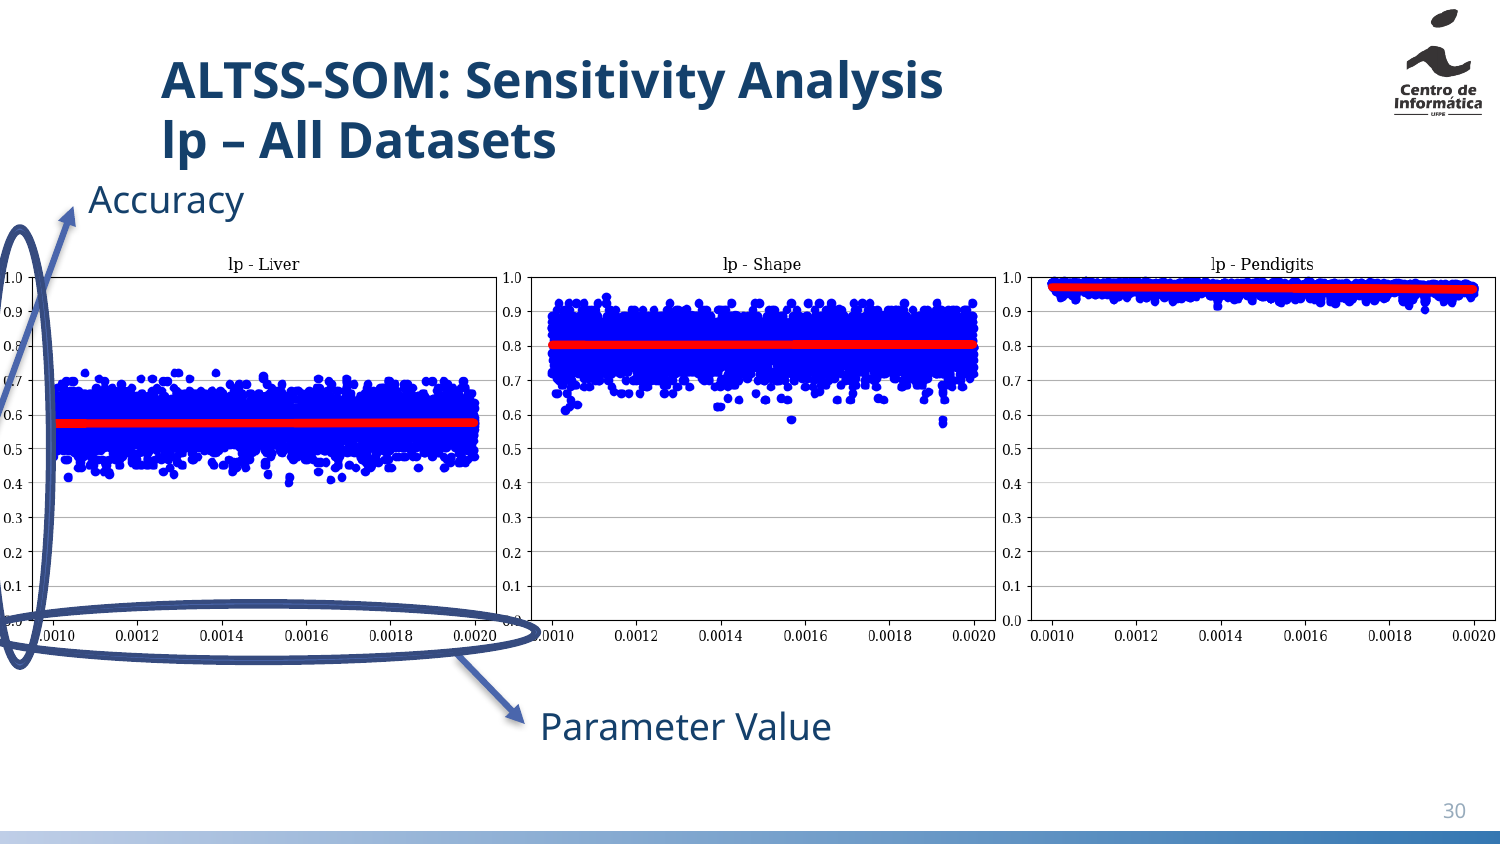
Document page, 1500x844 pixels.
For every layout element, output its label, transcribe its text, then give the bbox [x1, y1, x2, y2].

picture [501, 257, 997, 643]
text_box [456, 653, 526, 725]
text_box [0, 226, 20, 257]
text_box [21, 235, 40, 256]
picture [1, 257, 498, 643]
text_box Accuracy [73, 175, 383, 237]
picture [1394, 9, 1482, 116]
picture [1000, 257, 1497, 643]
text_box [4, 650, 35, 670]
title ALTSS-SOM: Sensitivity Analysis lp – All Datasets [146, 33, 1207, 175]
slide_number 30 [1391, 783, 1482, 835]
text_box [17, 650, 459, 666]
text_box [19, 205, 74, 227]
text_box Parameter Value [524, 655, 943, 764]
